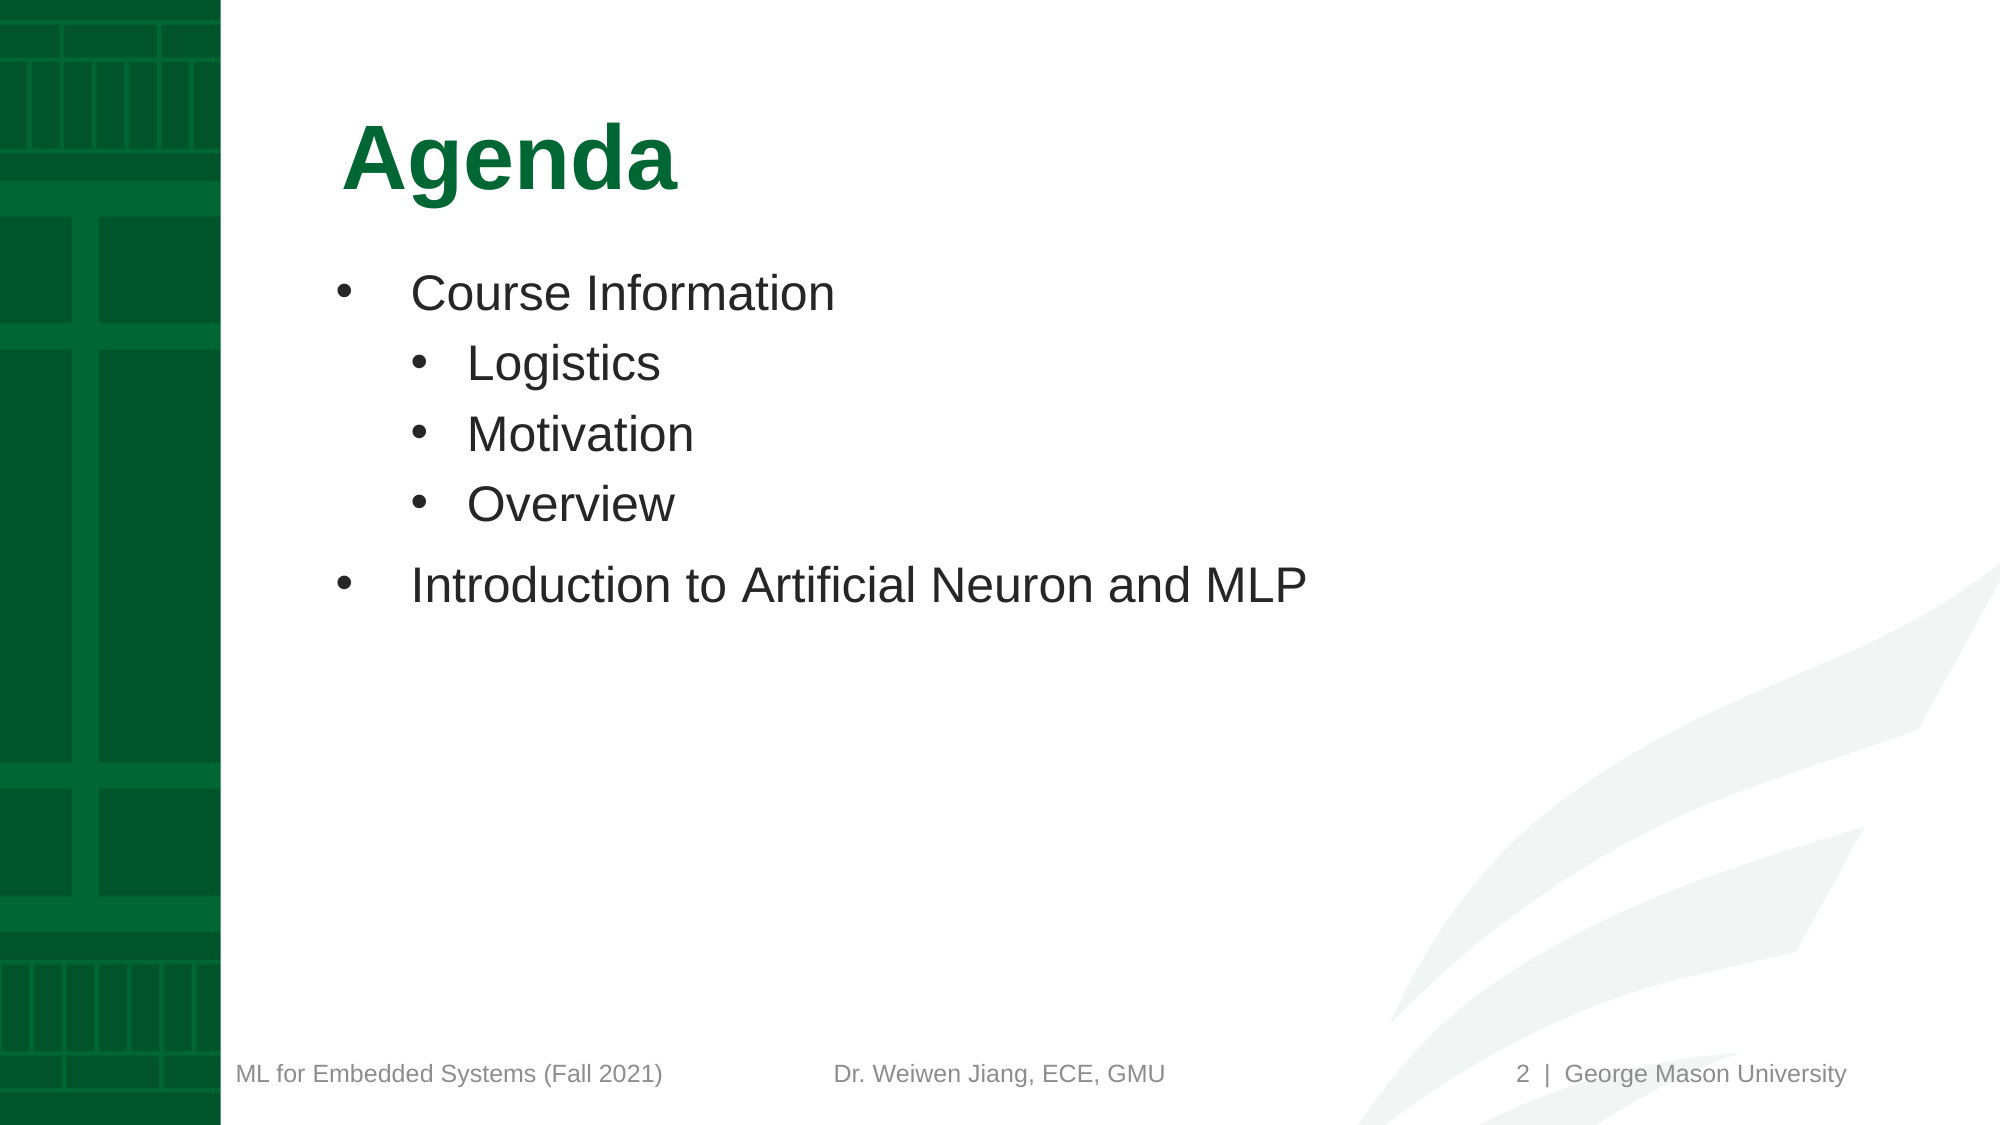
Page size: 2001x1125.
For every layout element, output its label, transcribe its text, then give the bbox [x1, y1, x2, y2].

title Agenda [326, 0, 1863, 218]
slide_number 2 | George Mason University [1412, 1042, 1863, 1103]
picture [0, 0, 221, 1125]
list Course Information Logistics Motivation Overview Introduction to Artificial Neuron and MLP [320, 252, 1863, 869]
